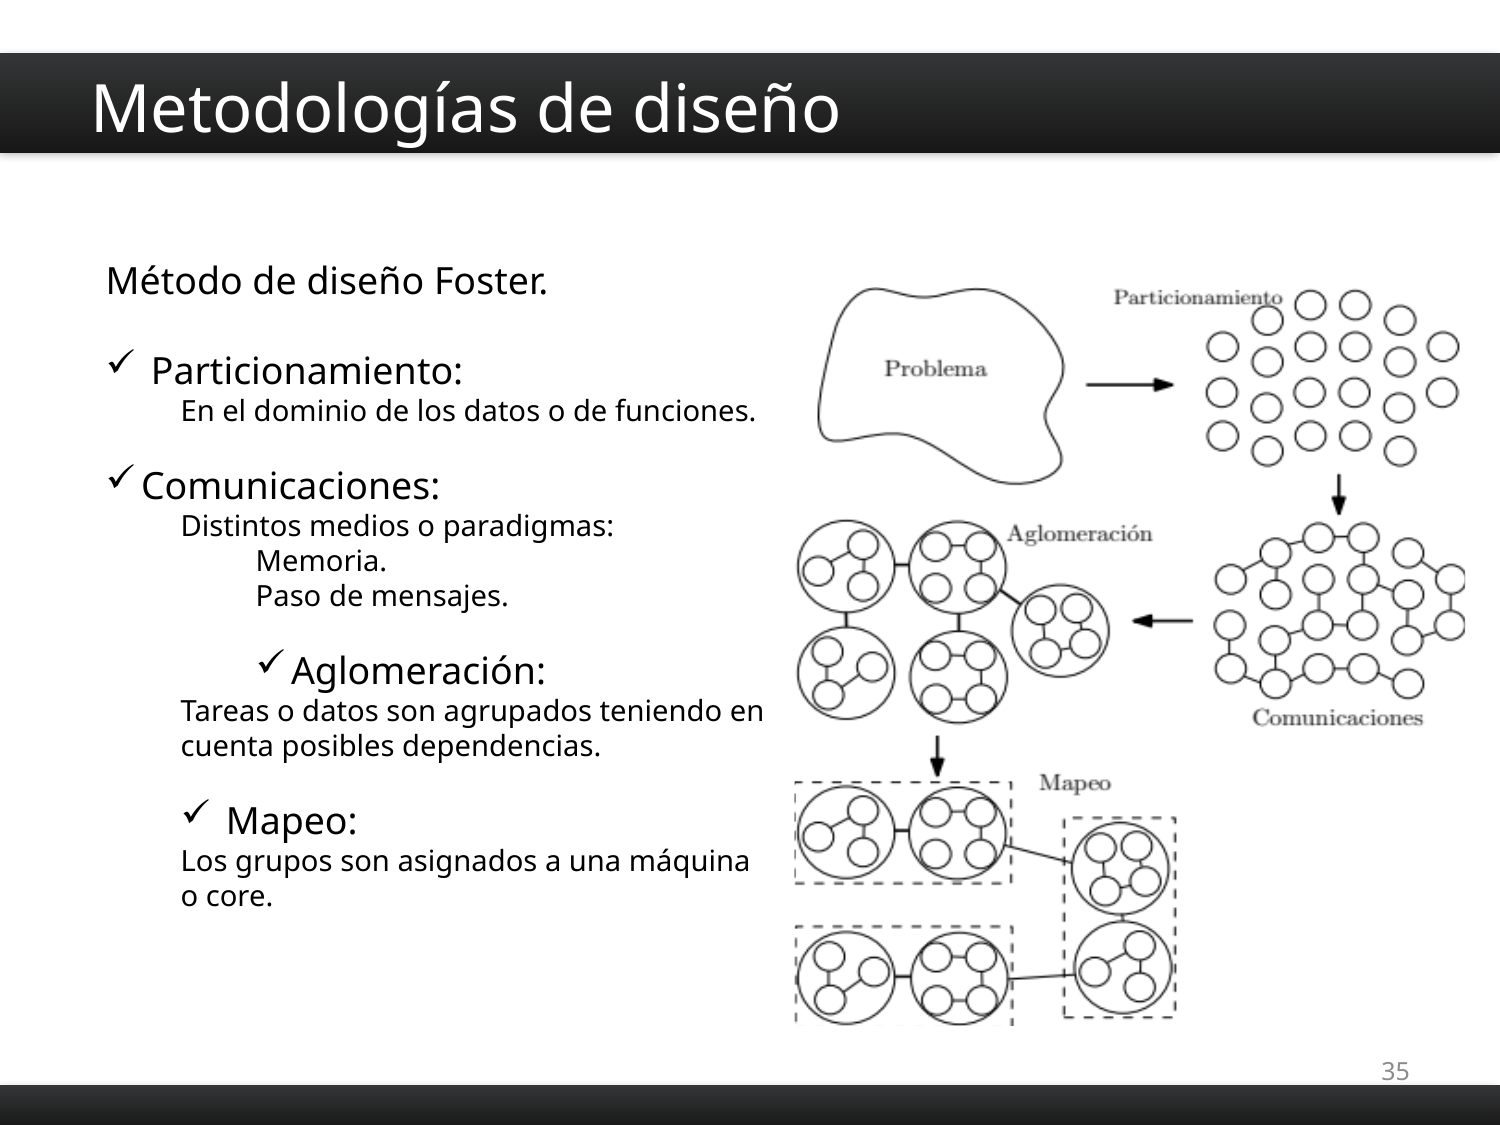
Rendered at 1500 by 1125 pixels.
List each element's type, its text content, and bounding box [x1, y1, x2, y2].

text_box Método de diseño Foster. Particionamiento: En el dominio de los datos o de funciones. Comunicaciones: Distintos medios o paradigmas: Memoria. Paso de mensajes. Aglomeración: Tareas o datos son agrupados teniendo en cuenta posibles dependencias. Mapeo: Los grupos son asignados a una máquina o core. [90, 249, 783, 955]
slide_number 35 [1074, 1042, 1425, 1103]
title Metodologías de diseño [74, 58, 1426, 153]
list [489, 287, 1500, 1026]
